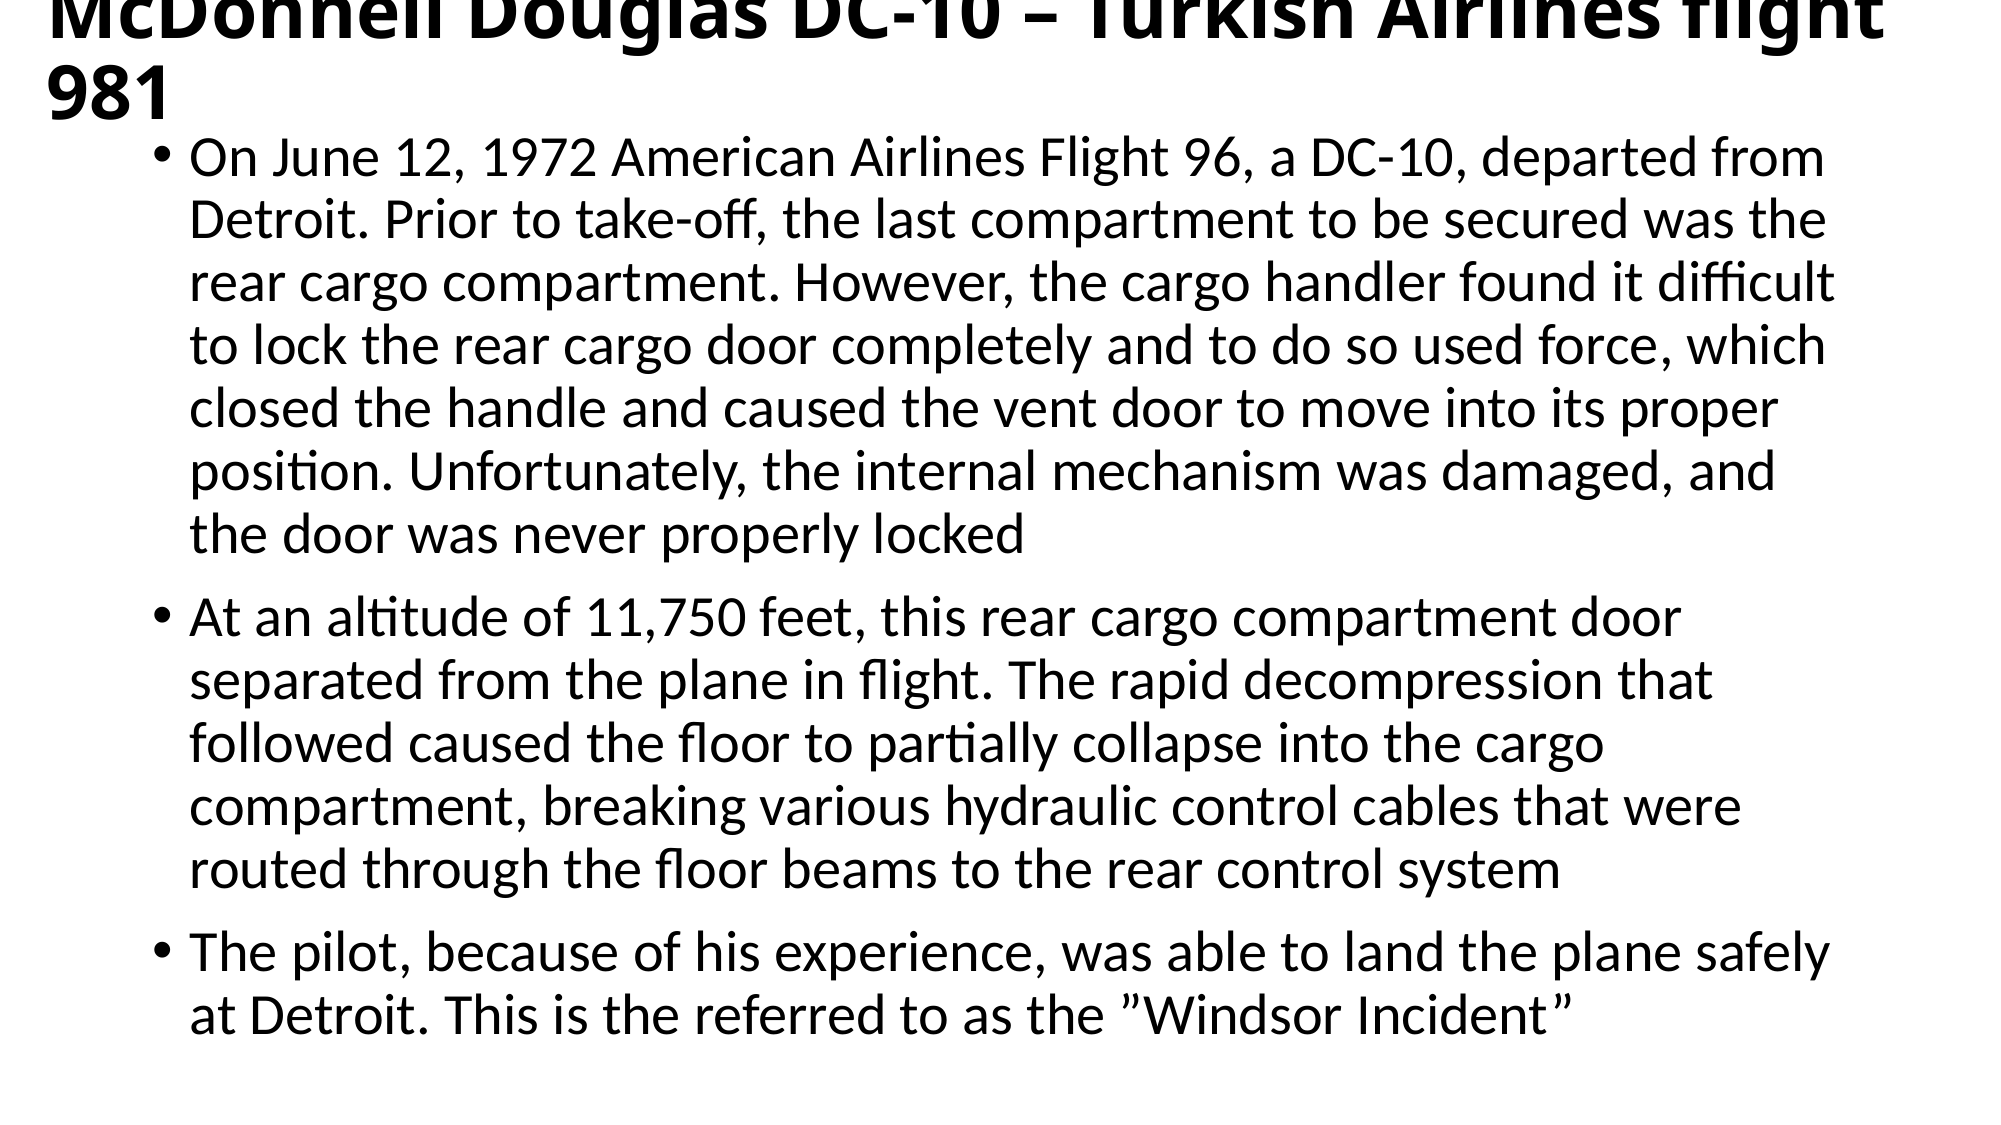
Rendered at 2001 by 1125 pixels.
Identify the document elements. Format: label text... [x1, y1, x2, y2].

title McDonnell Douglas DC-10 – Turkish Airlines flight 981 [31, 0, 2000, 111]
list On June 12, 1972 American Airlines Flight 96, a DC-10, departed from Detroit. Prior to take-off, the last compartment to be secured was the rear cargo compartment. However, the cargo handler found it difficult to lock the rear cargo door completely and to do so used force, which closed the handle and caused the vent door to move into its proper position. Unfortunately, the internal mechanism was damaged, and the door was never properly locked At an altitude of 11,750 feet, this rear cargo compartment door separated from the plane in flight. The rapid decompression that followed caused the floor to partially collapse into the cargo compartment, breaking various hydraulic control cables that were routed through the floor beams to the rear control system The pilot, because of his experience, was able to land the plane safely at Detroit. This is the referred to as the ”Windsor Incident” [137, 118, 1863, 1060]
